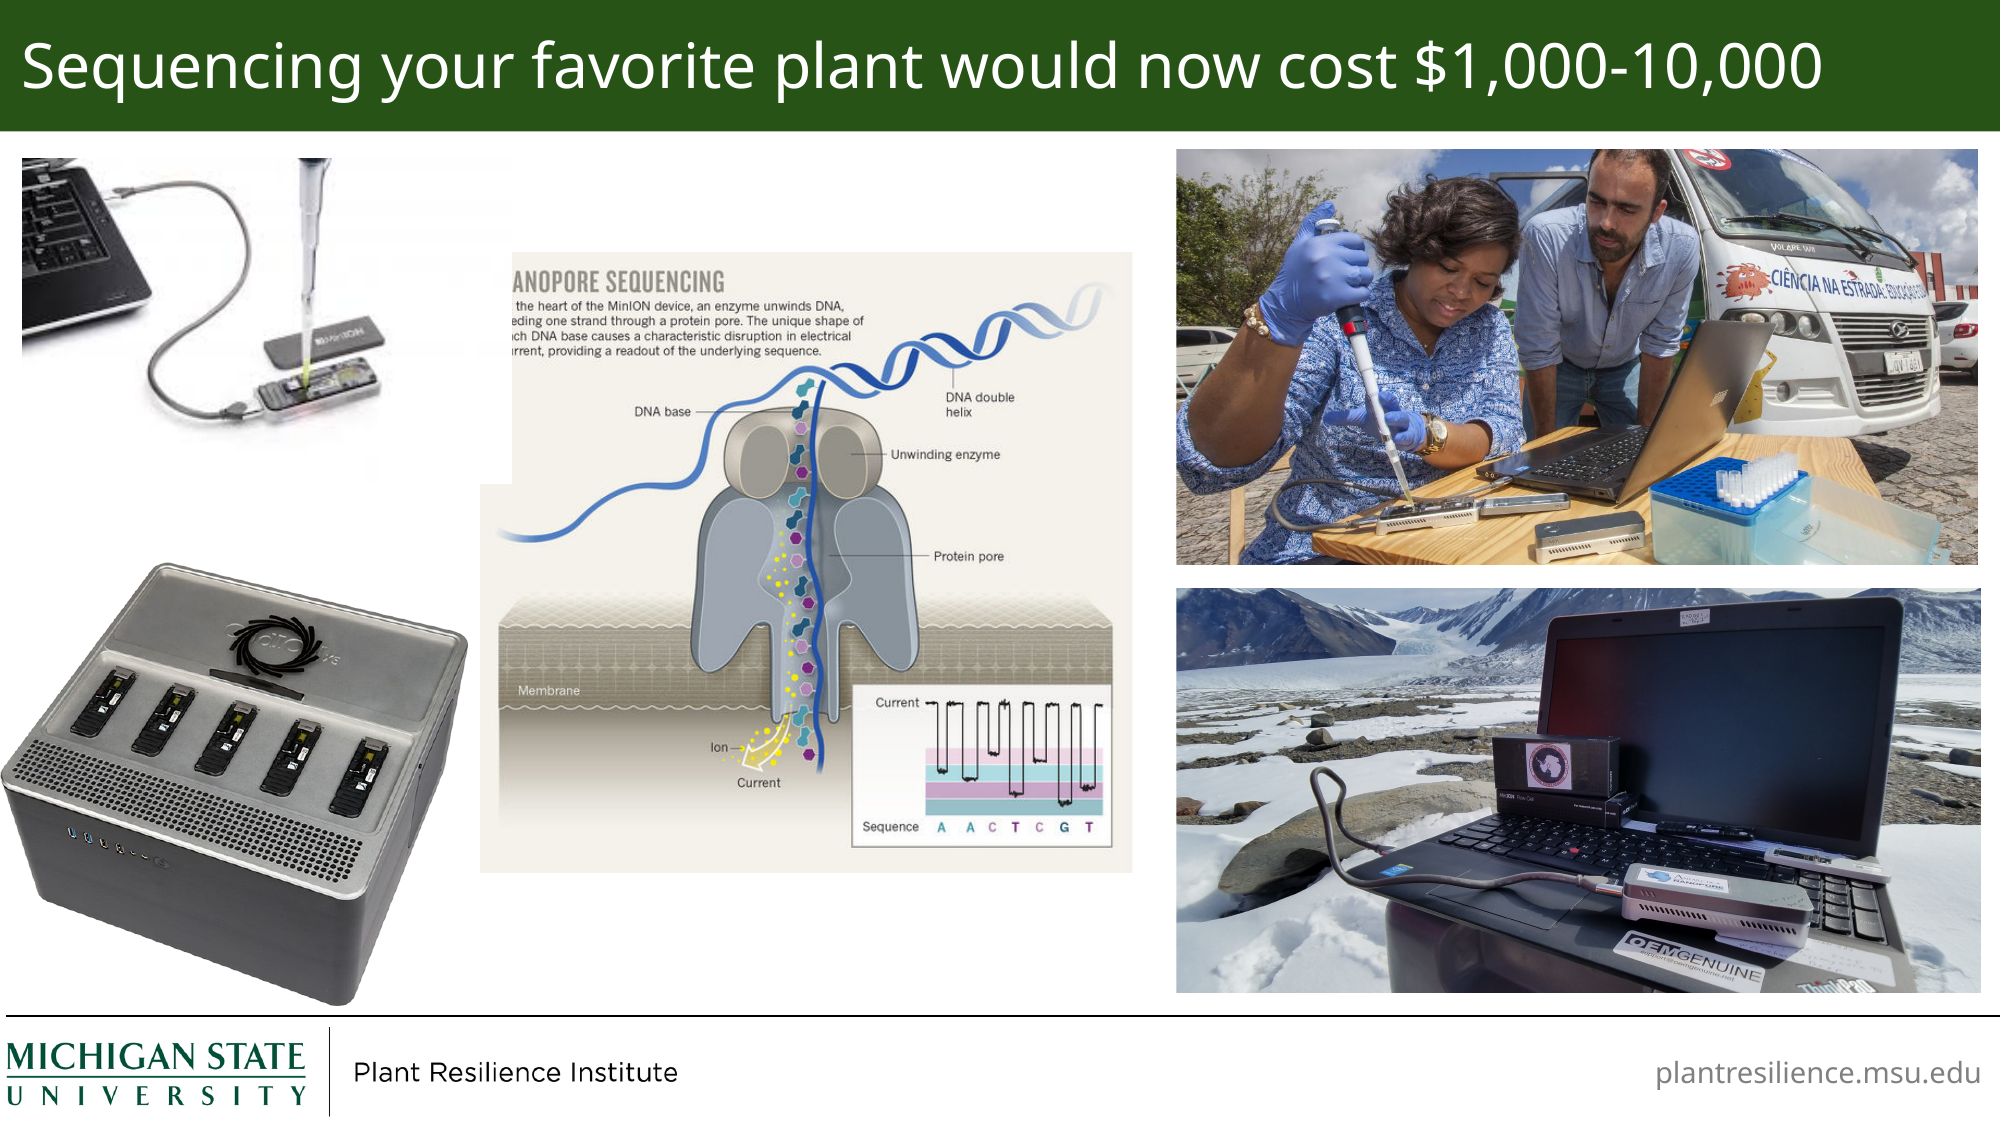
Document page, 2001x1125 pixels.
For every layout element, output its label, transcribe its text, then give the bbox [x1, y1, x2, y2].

picture [21, 157, 1134, 873]
text_box plantresilience.msu.edu [1637, 1049, 2000, 1095]
picture [1175, 587, 1982, 994]
picture [5, 1027, 677, 1117]
picture [0, 561, 468, 1006]
text_box [0, 0, 2000, 133]
picture [1175, 149, 1979, 566]
text_box Sequencing your favorite plant would now cost $1,000-10,000 [6, 18, 1909, 108]
